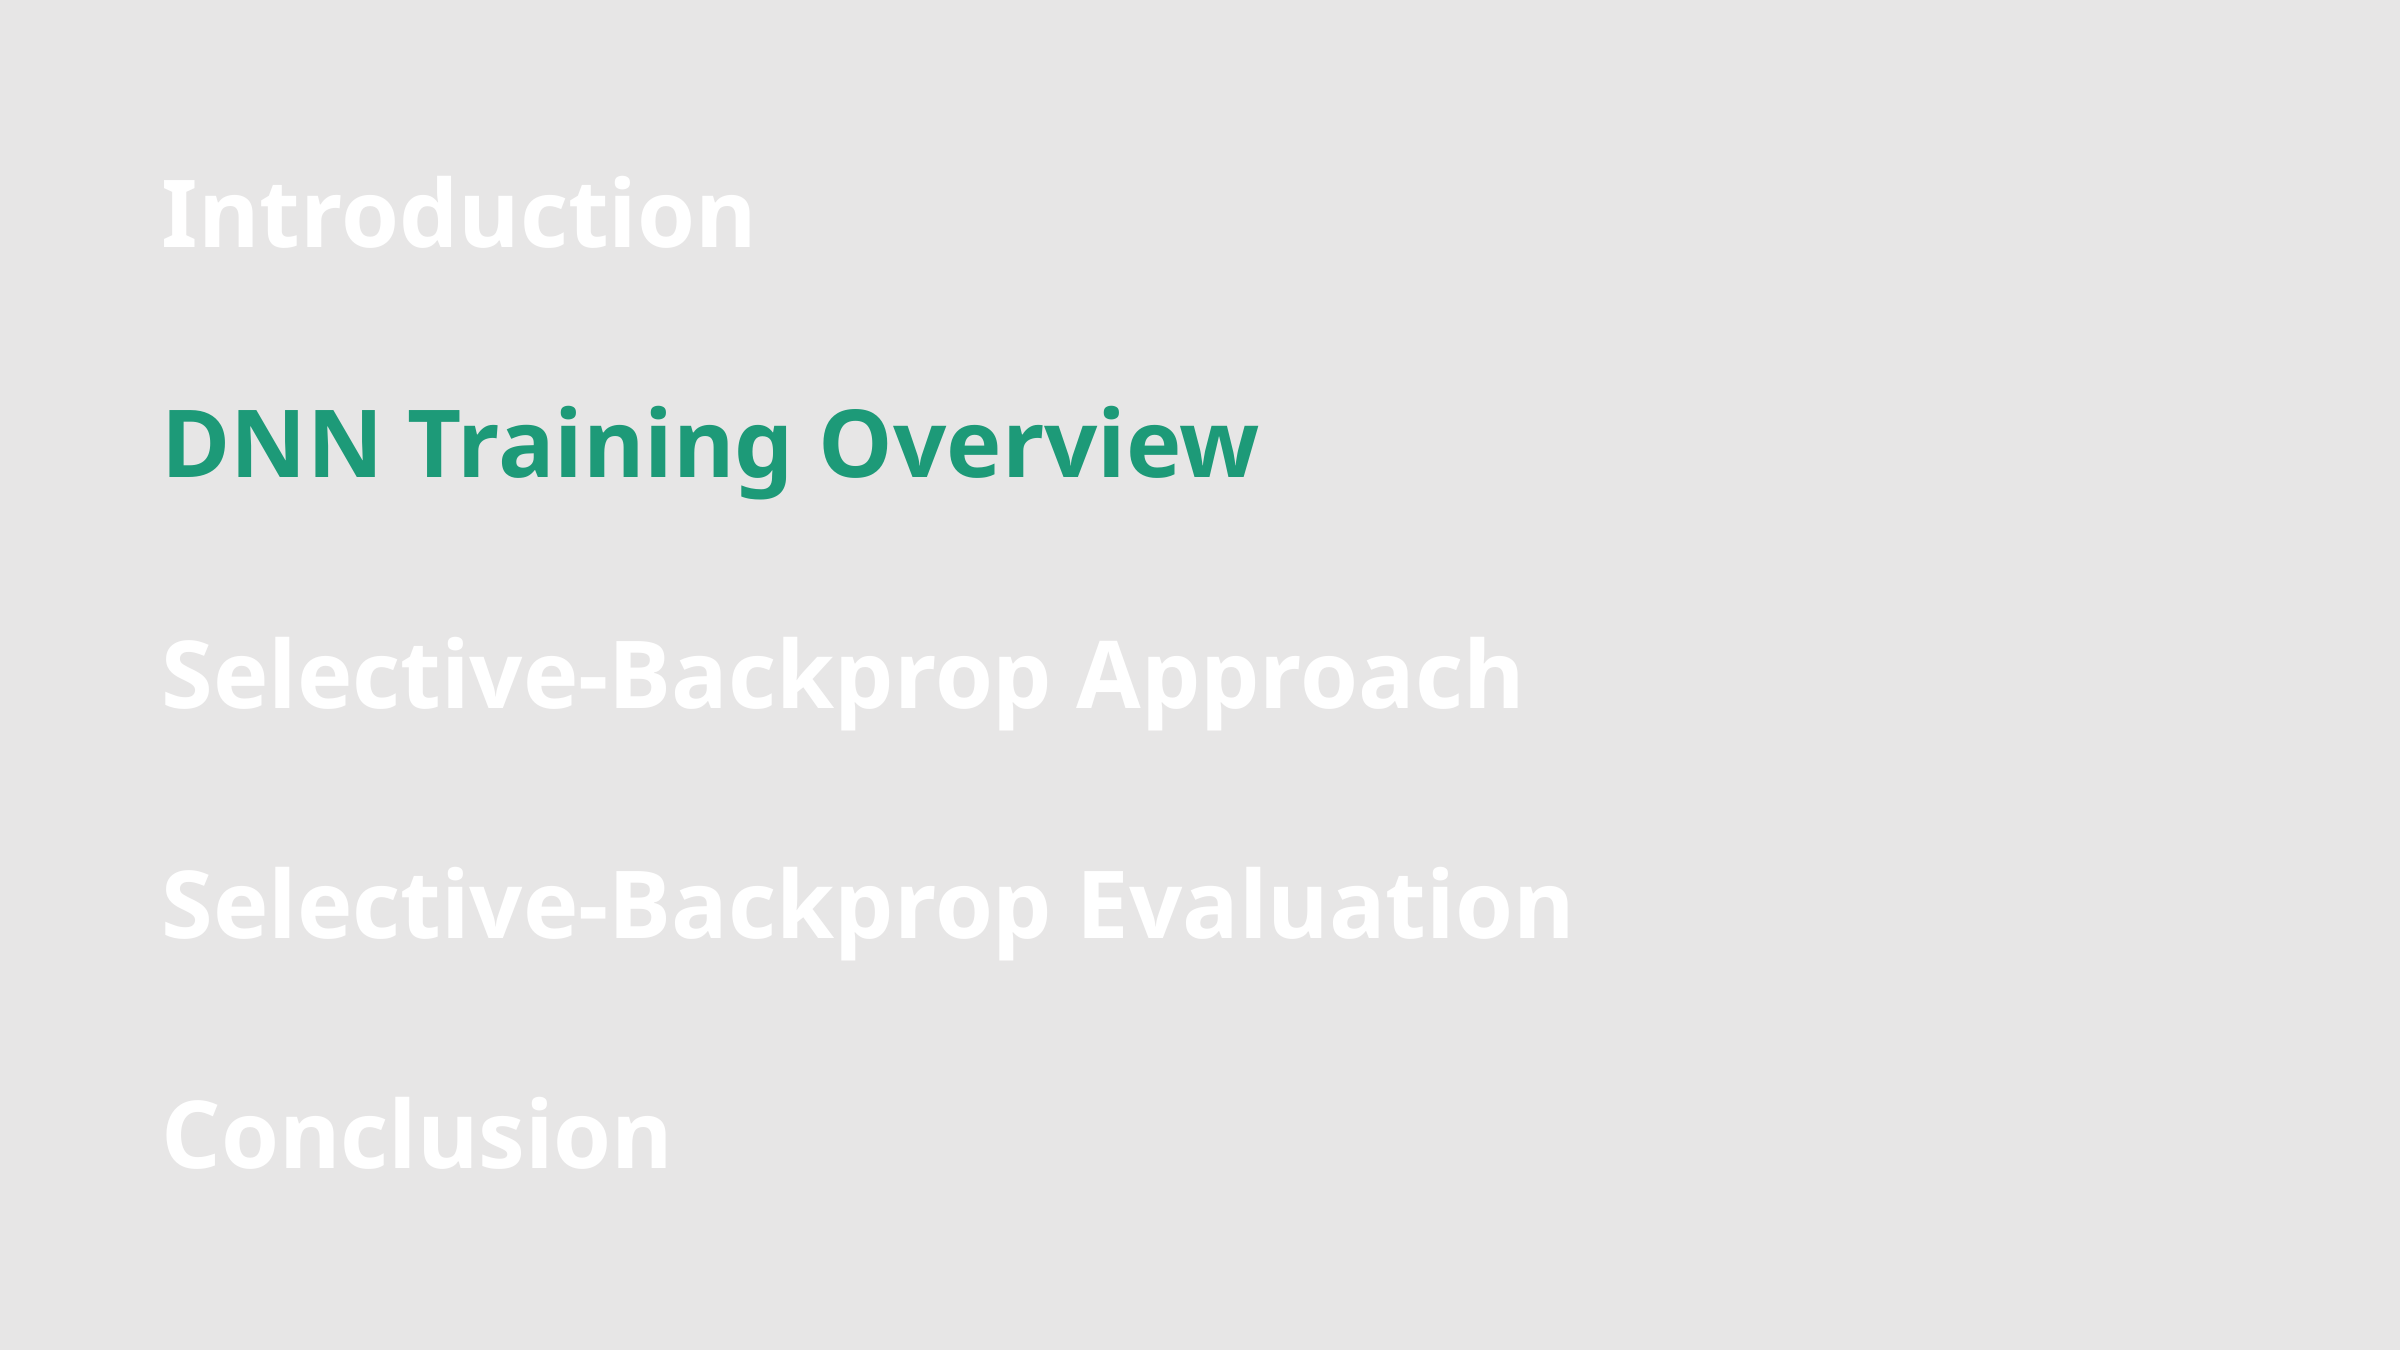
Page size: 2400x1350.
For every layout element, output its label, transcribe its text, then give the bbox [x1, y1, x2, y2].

list Introduction [146, 159, 2217, 292]
text_box Selective-Backprop Evaluation [146, 850, 2217, 983]
text_box Selective-Backprop Approach [146, 619, 2217, 753]
text_box DNN Training Overview [146, 389, 2217, 523]
text_box Conclusion [146, 1080, 2217, 1214]
